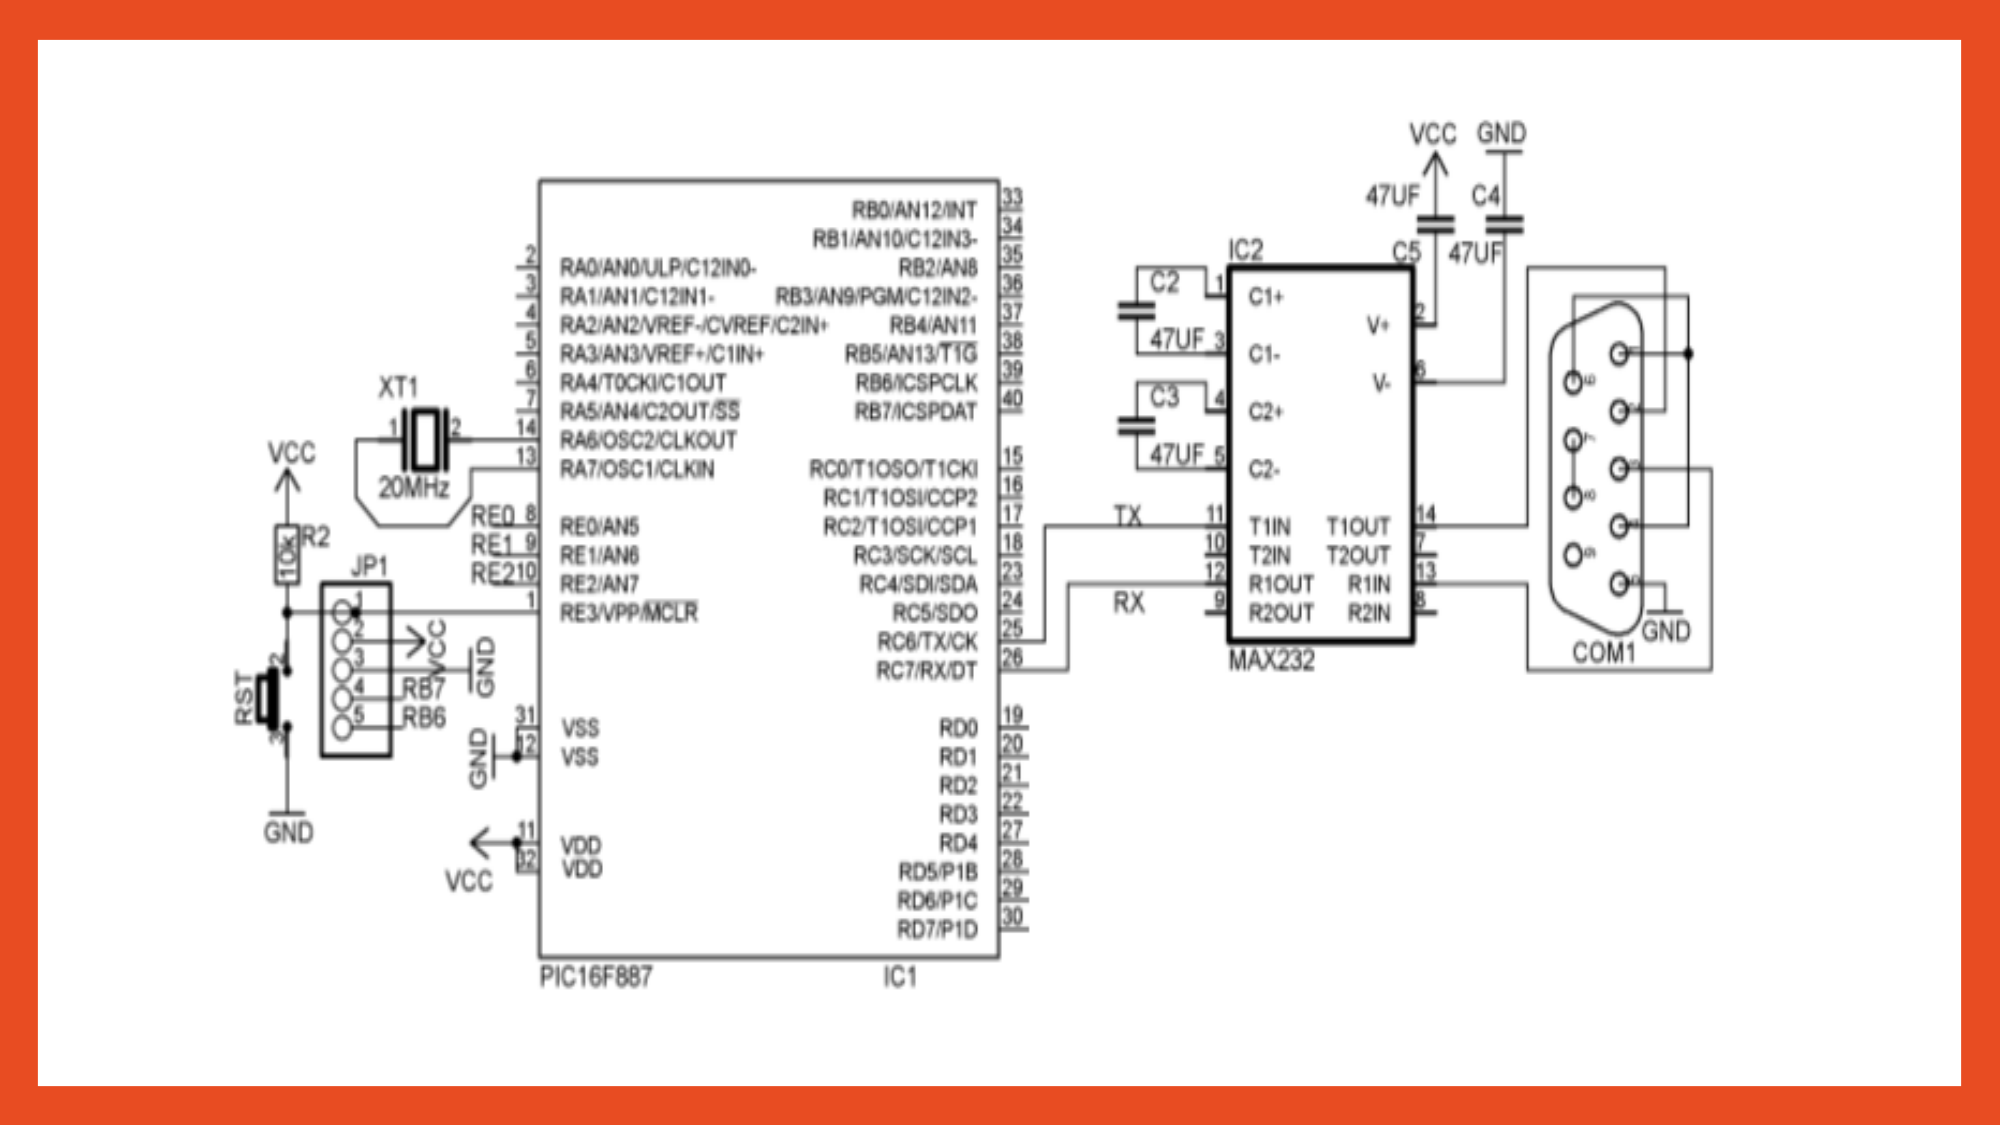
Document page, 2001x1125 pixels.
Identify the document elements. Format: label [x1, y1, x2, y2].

picture [217, 61, 1718, 1003]
